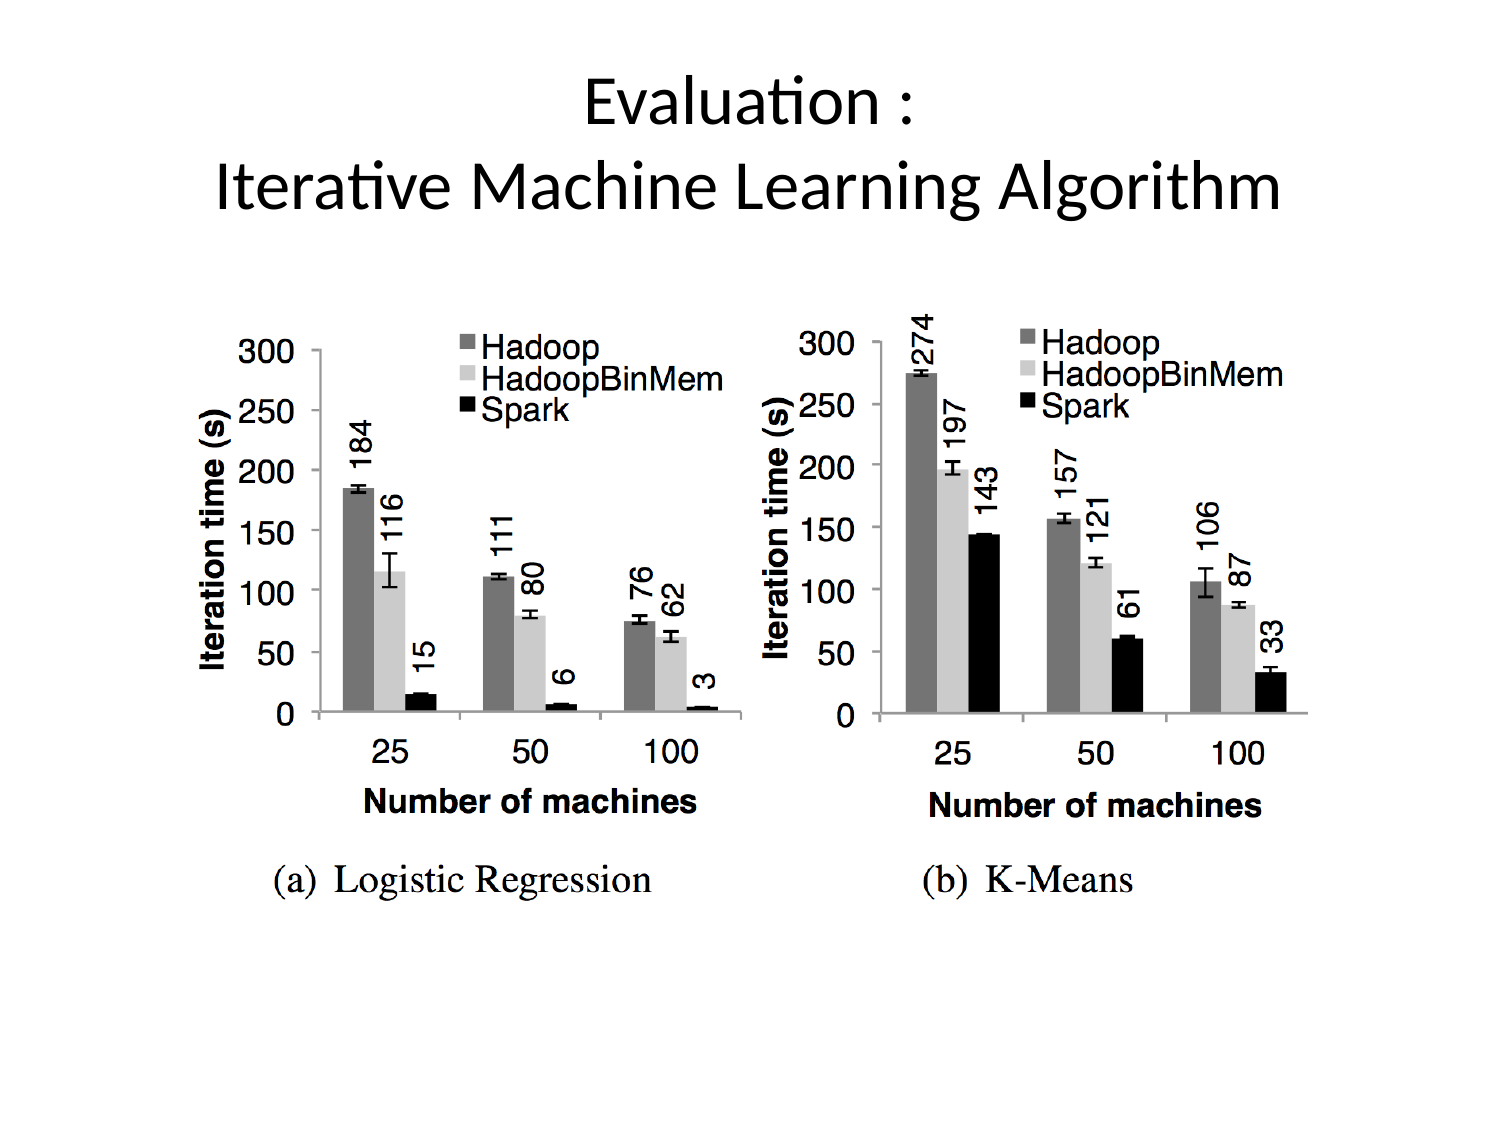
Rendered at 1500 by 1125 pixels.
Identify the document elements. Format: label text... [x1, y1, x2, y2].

picture [162, 282, 1322, 921]
title Evaluation : Iterative Machine Learning Algorithm [75, 45, 1425, 233]
